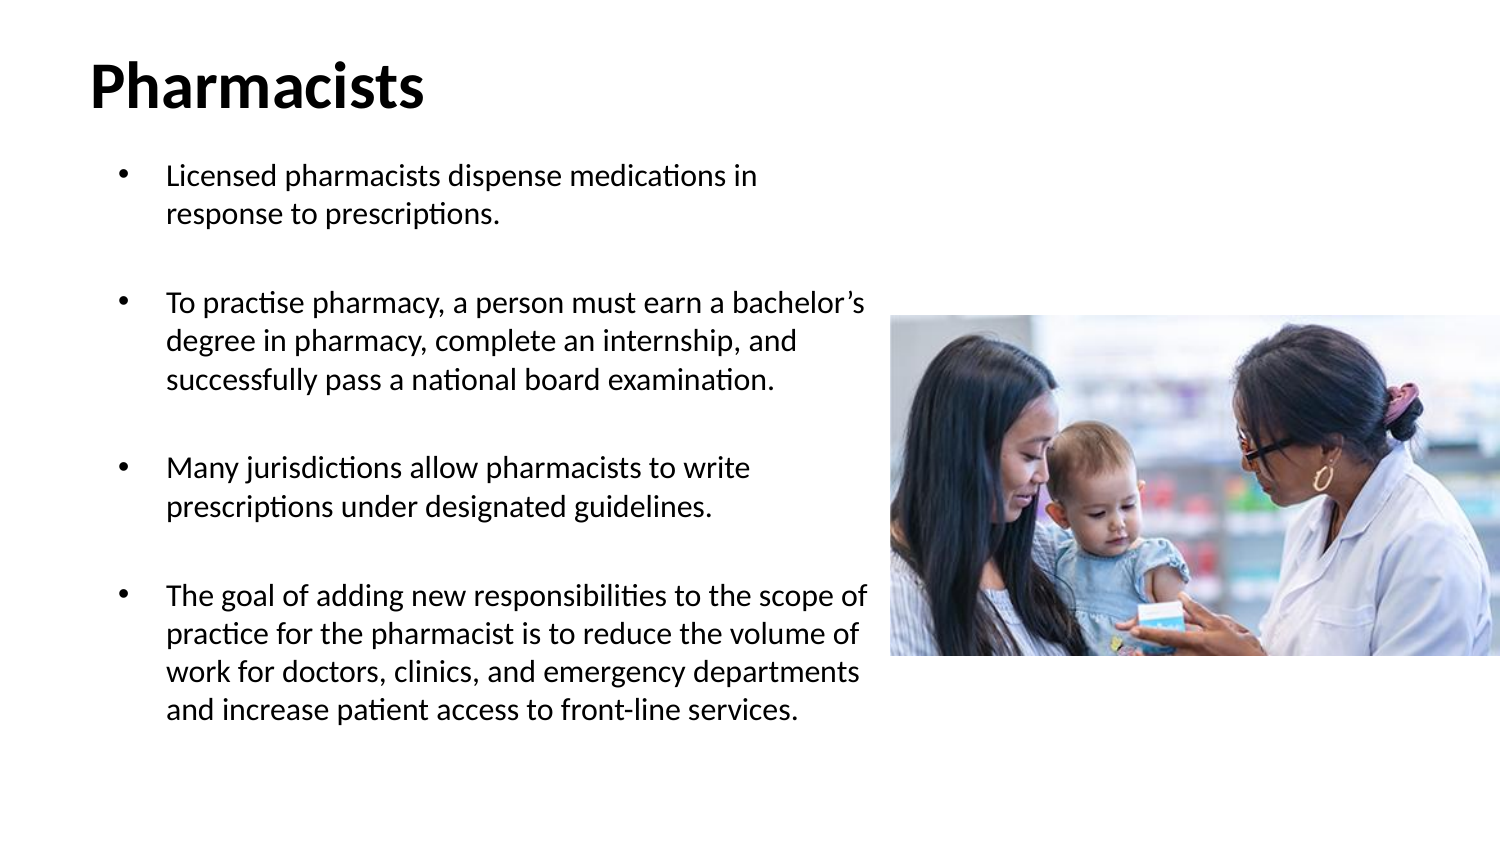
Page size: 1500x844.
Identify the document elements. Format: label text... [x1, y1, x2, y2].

list Licensed pharmacists dispense medications in response to prescriptions. To practise pharmacy, a person must earn a bachelor’s degree in pharmacy, complete an internship, and successfully pass a national board examination. Many jurisdictions allow pharmacists to write prescriptions under designated guidelines. The goal of adding new responsibilities to the scope of practice for the pharmacist is to reduce the volume of work for doctors, clinics, and emergency departments and increase patient access to front-line services. [103, 147, 891, 760]
picture [889, 315, 1500, 657]
title Pharmacists [75, 33, 1425, 130]
